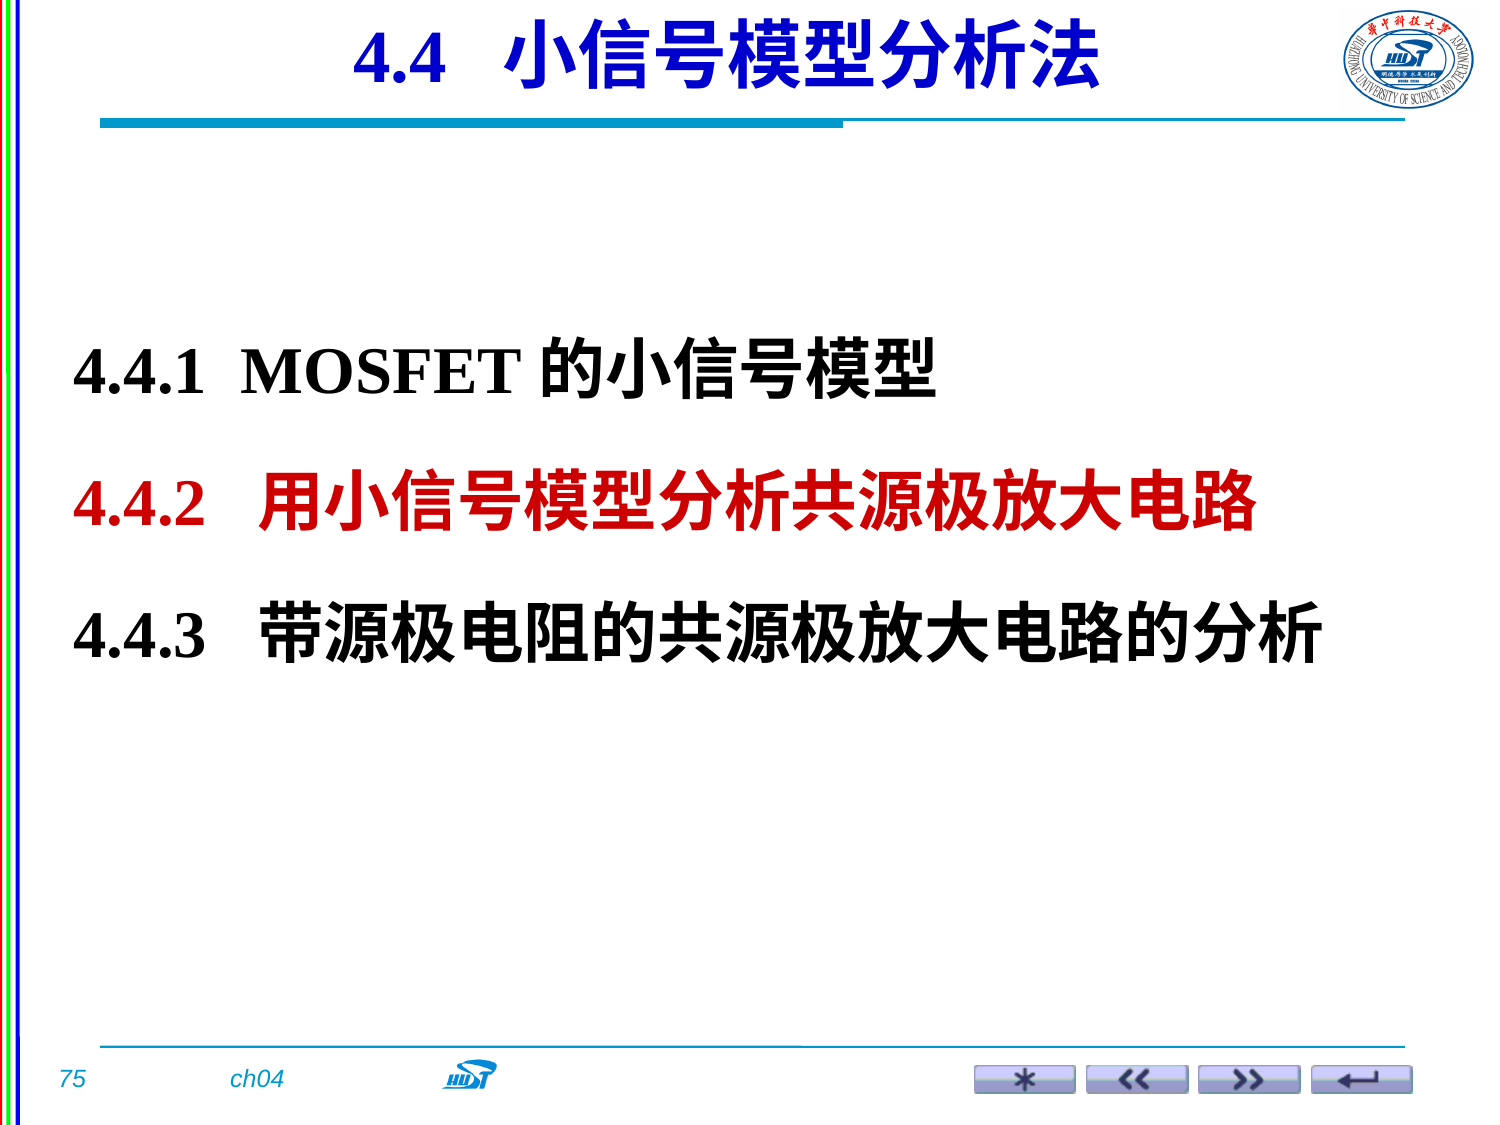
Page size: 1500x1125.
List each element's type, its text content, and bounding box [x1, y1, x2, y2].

picture [1311, 1065, 1413, 1094]
picture [1340, 7, 1479, 111]
text_box 4.4 小信号模型分析法 [301, 0, 1155, 105]
text_box 4.4.1 MOSFET的小信号模型 4.4.2 用小信号模型分析共源极放大电路 4.4.3 带源极电阻的共源极放大电路的分析 [58, 267, 1465, 678]
picture [1086, 1065, 1189, 1094]
picture [441, 1059, 497, 1089]
picture [1198, 1065, 1301, 1094]
picture [974, 1065, 1076, 1094]
